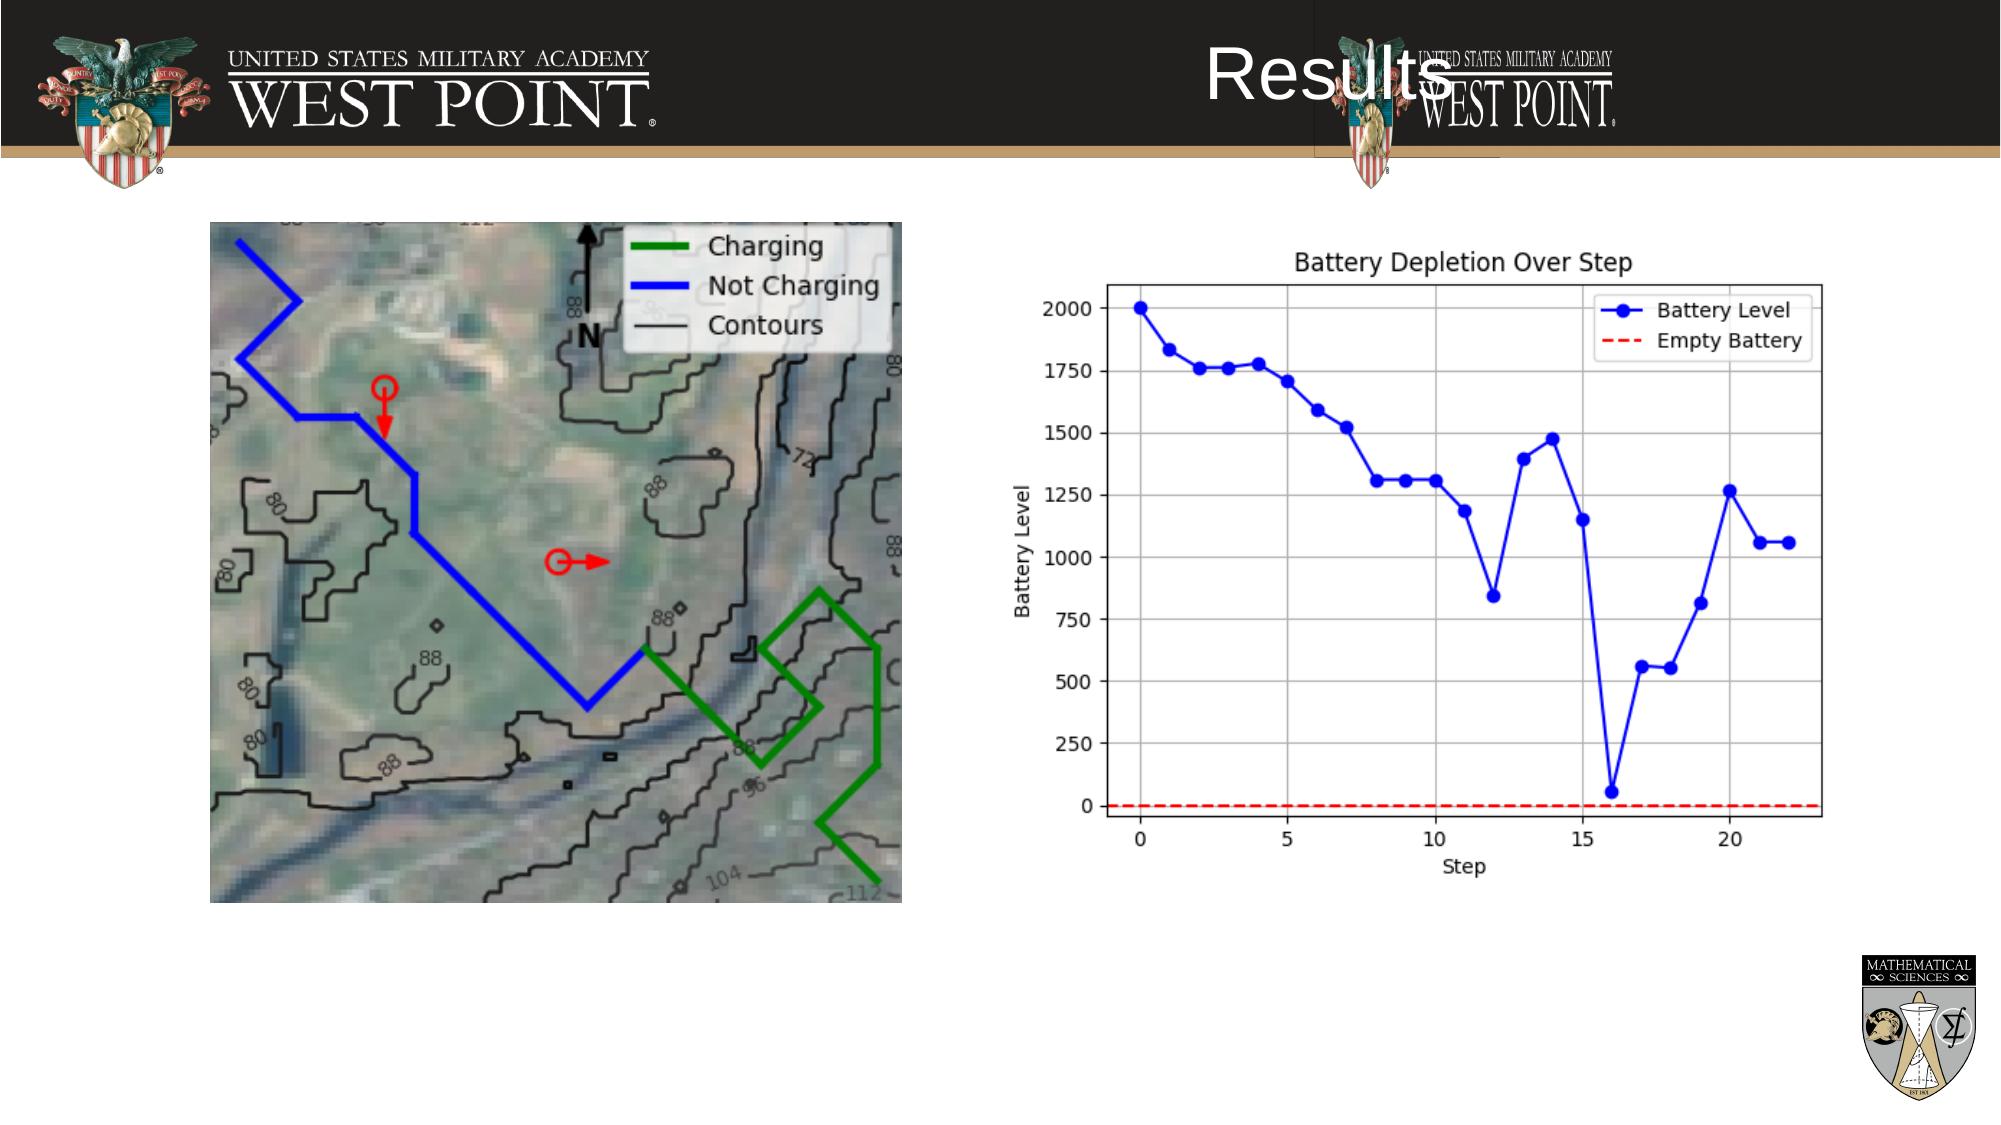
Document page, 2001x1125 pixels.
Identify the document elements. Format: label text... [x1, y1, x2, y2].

title Results [711, 22, 1949, 129]
picture [999, 234, 1882, 891]
picture [210, 222, 902, 903]
picture [1862, 955, 1976, 1101]
picture [0, 0, 2001, 189]
